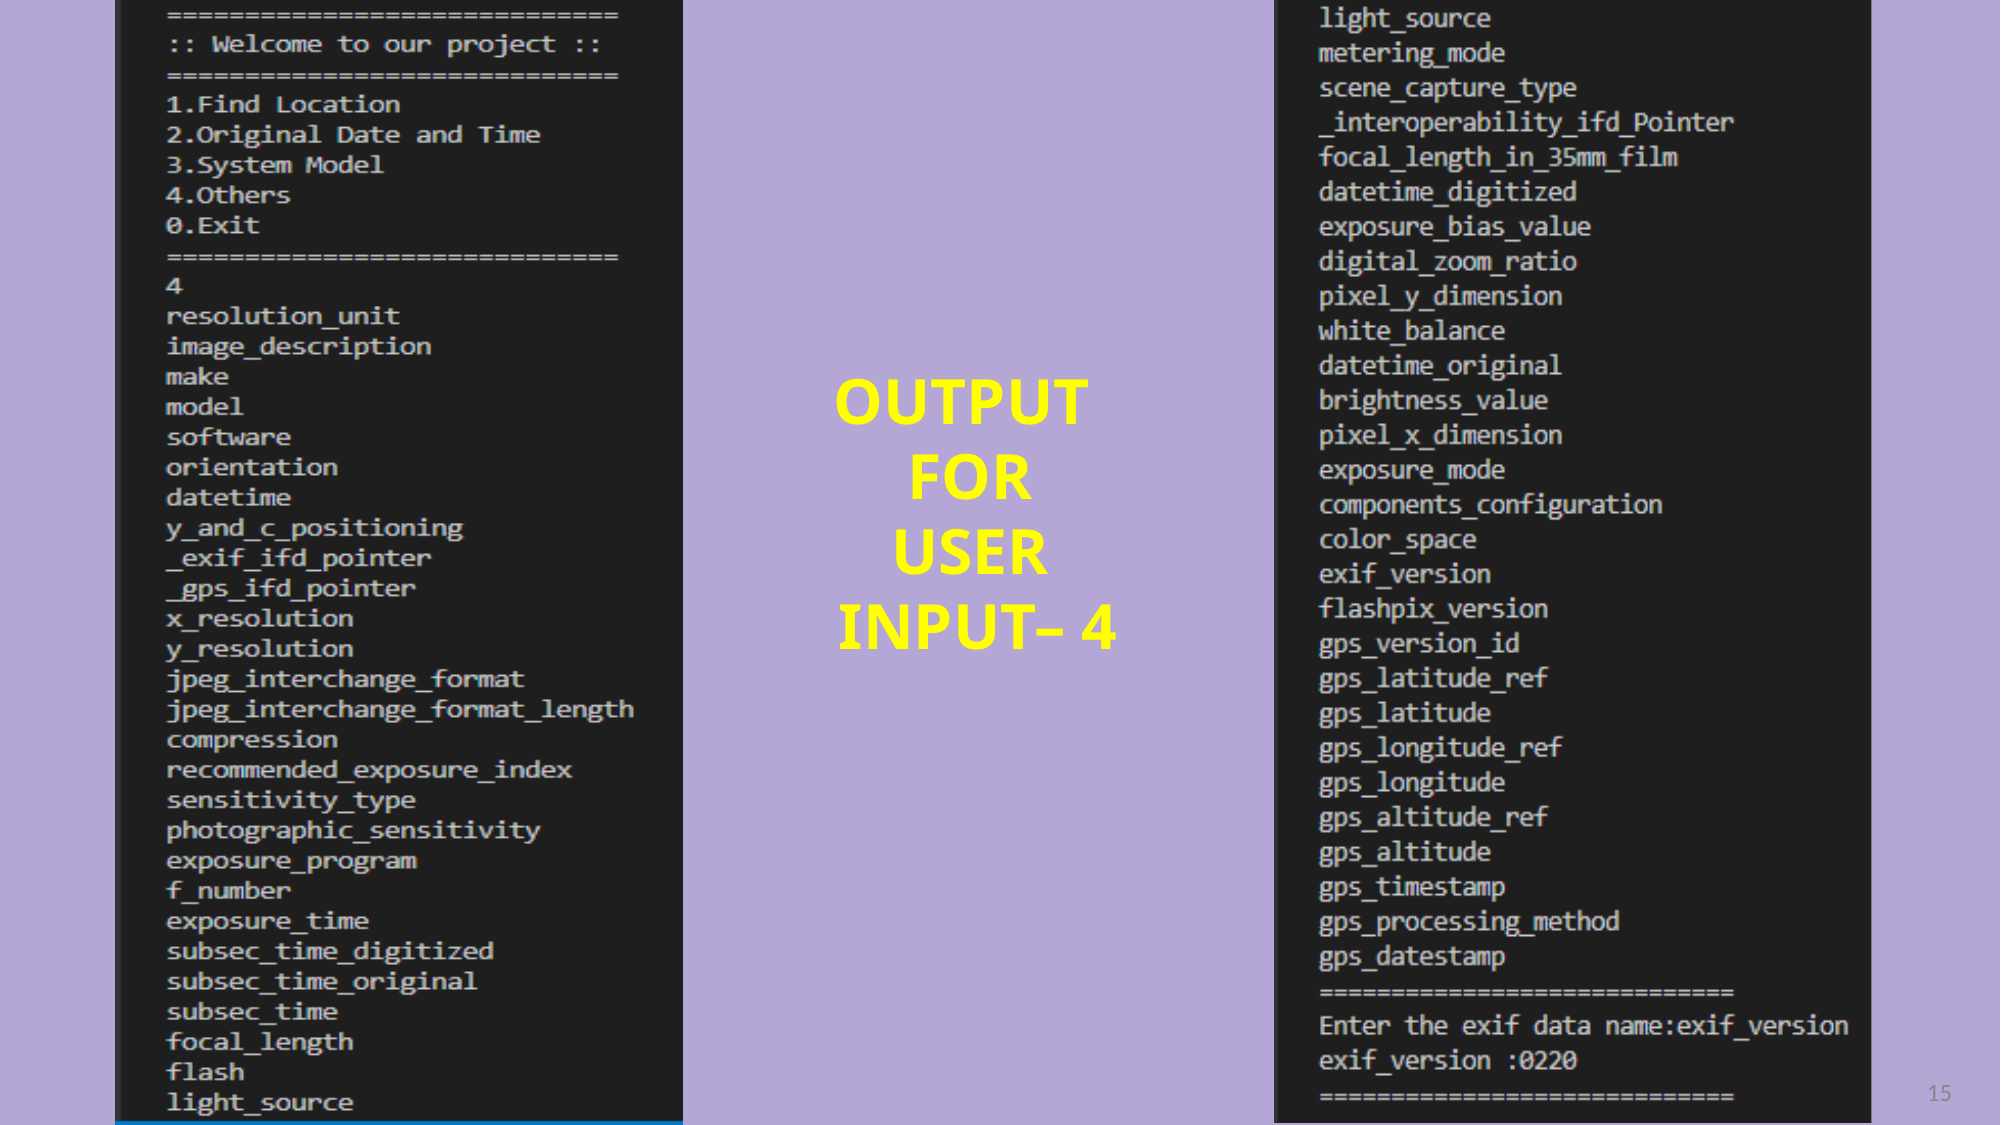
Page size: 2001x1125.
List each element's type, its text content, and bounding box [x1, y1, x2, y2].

text_box OUTPUT FOR USER INPUT– 4 [732, 346, 1225, 677]
picture [1273, 0, 1872, 1124]
slide_number 15 [1894, 1061, 1968, 1121]
picture [115, 0, 683, 1125]
